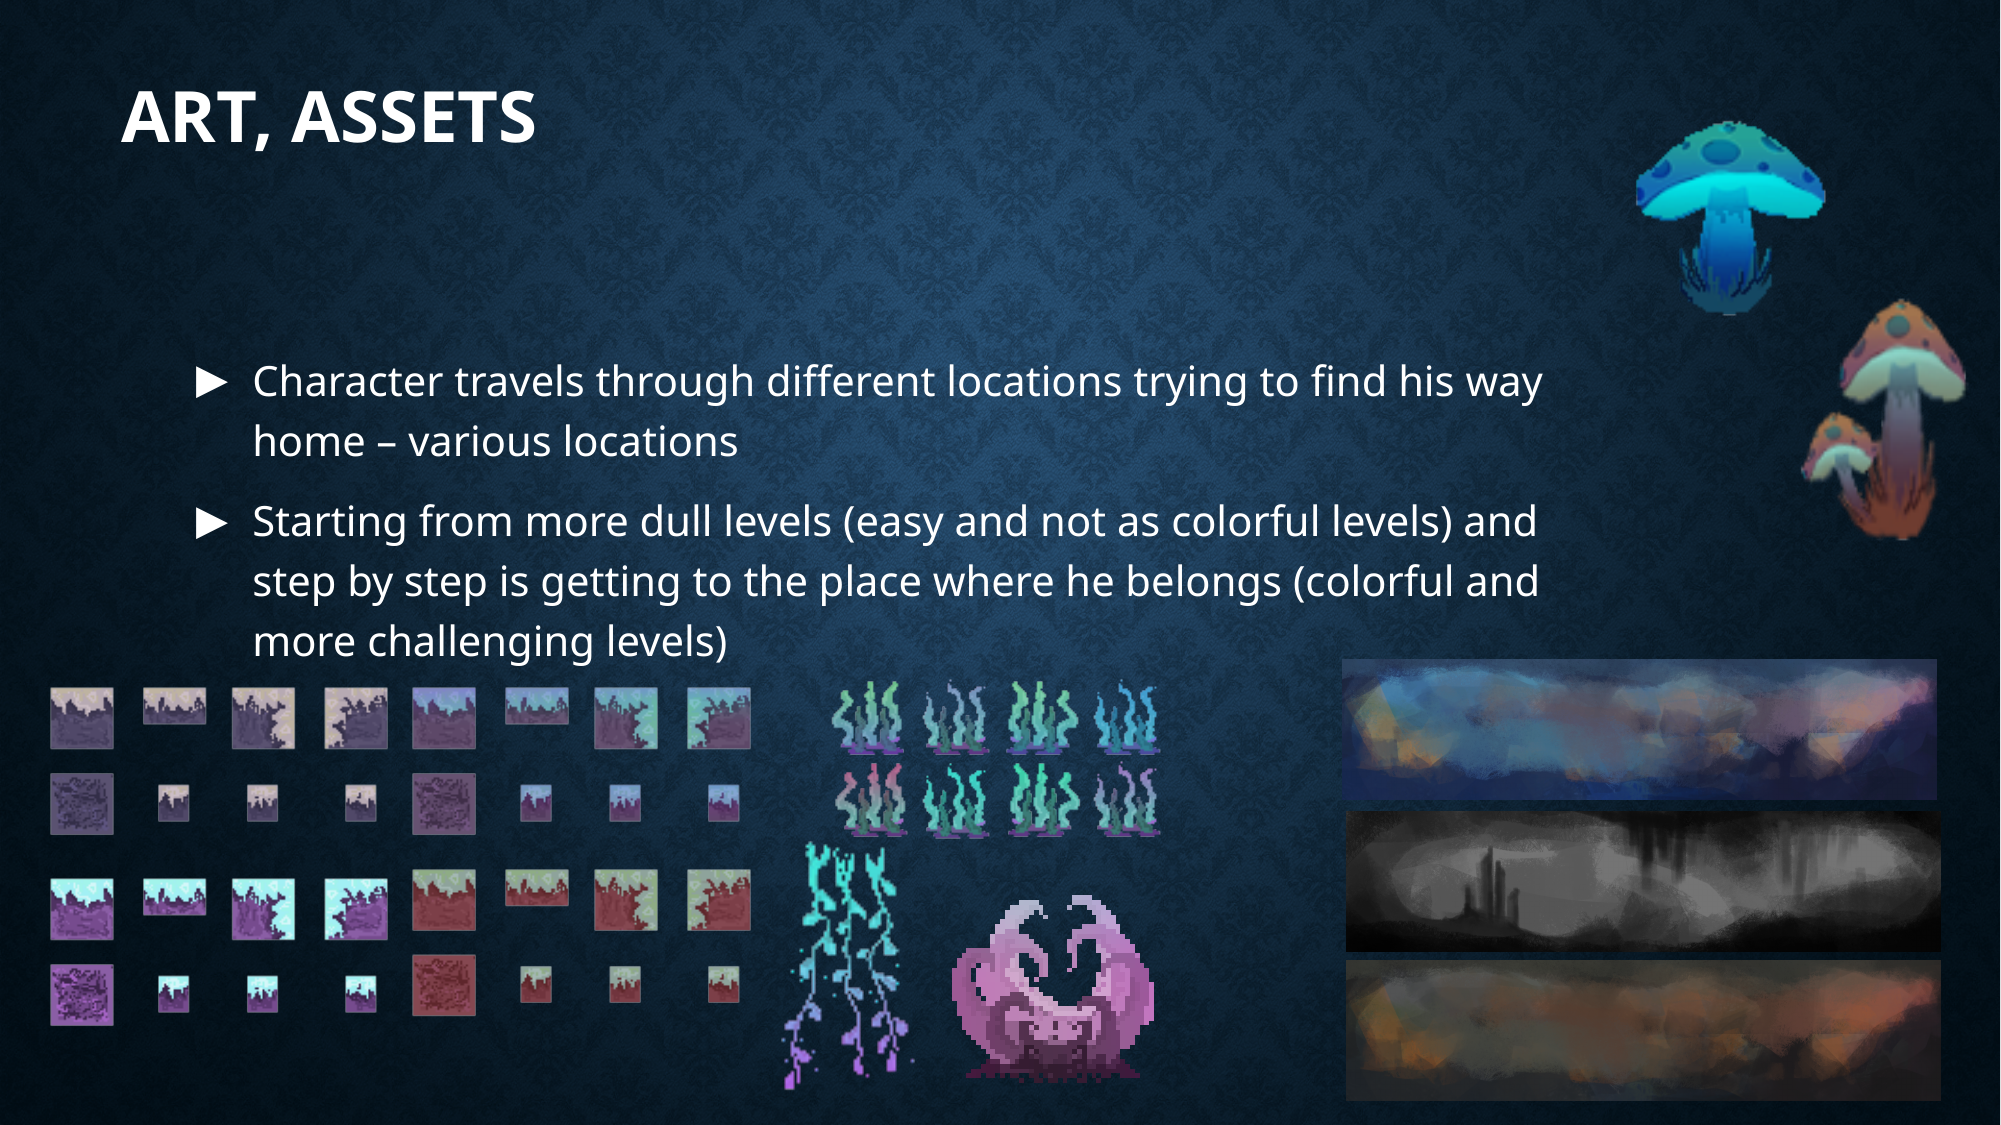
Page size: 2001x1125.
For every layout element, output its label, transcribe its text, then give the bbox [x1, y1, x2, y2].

title Art, assets [106, 74, 1649, 304]
picture [779, 672, 1171, 1118]
picture [1345, 960, 1941, 1102]
picture [1606, 101, 2000, 557]
picture [938, 866, 1169, 1098]
picture [1345, 810, 1941, 952]
list Character travels through different locations trying to find his way home – various locations Starting from more dull levels (easy and not as colorful levels) and step by step is getting to the place where he belongs (colorful and more challenging levels) [181, 336, 1649, 1025]
picture [37, 673, 765, 1047]
picture [1342, 659, 1937, 801]
